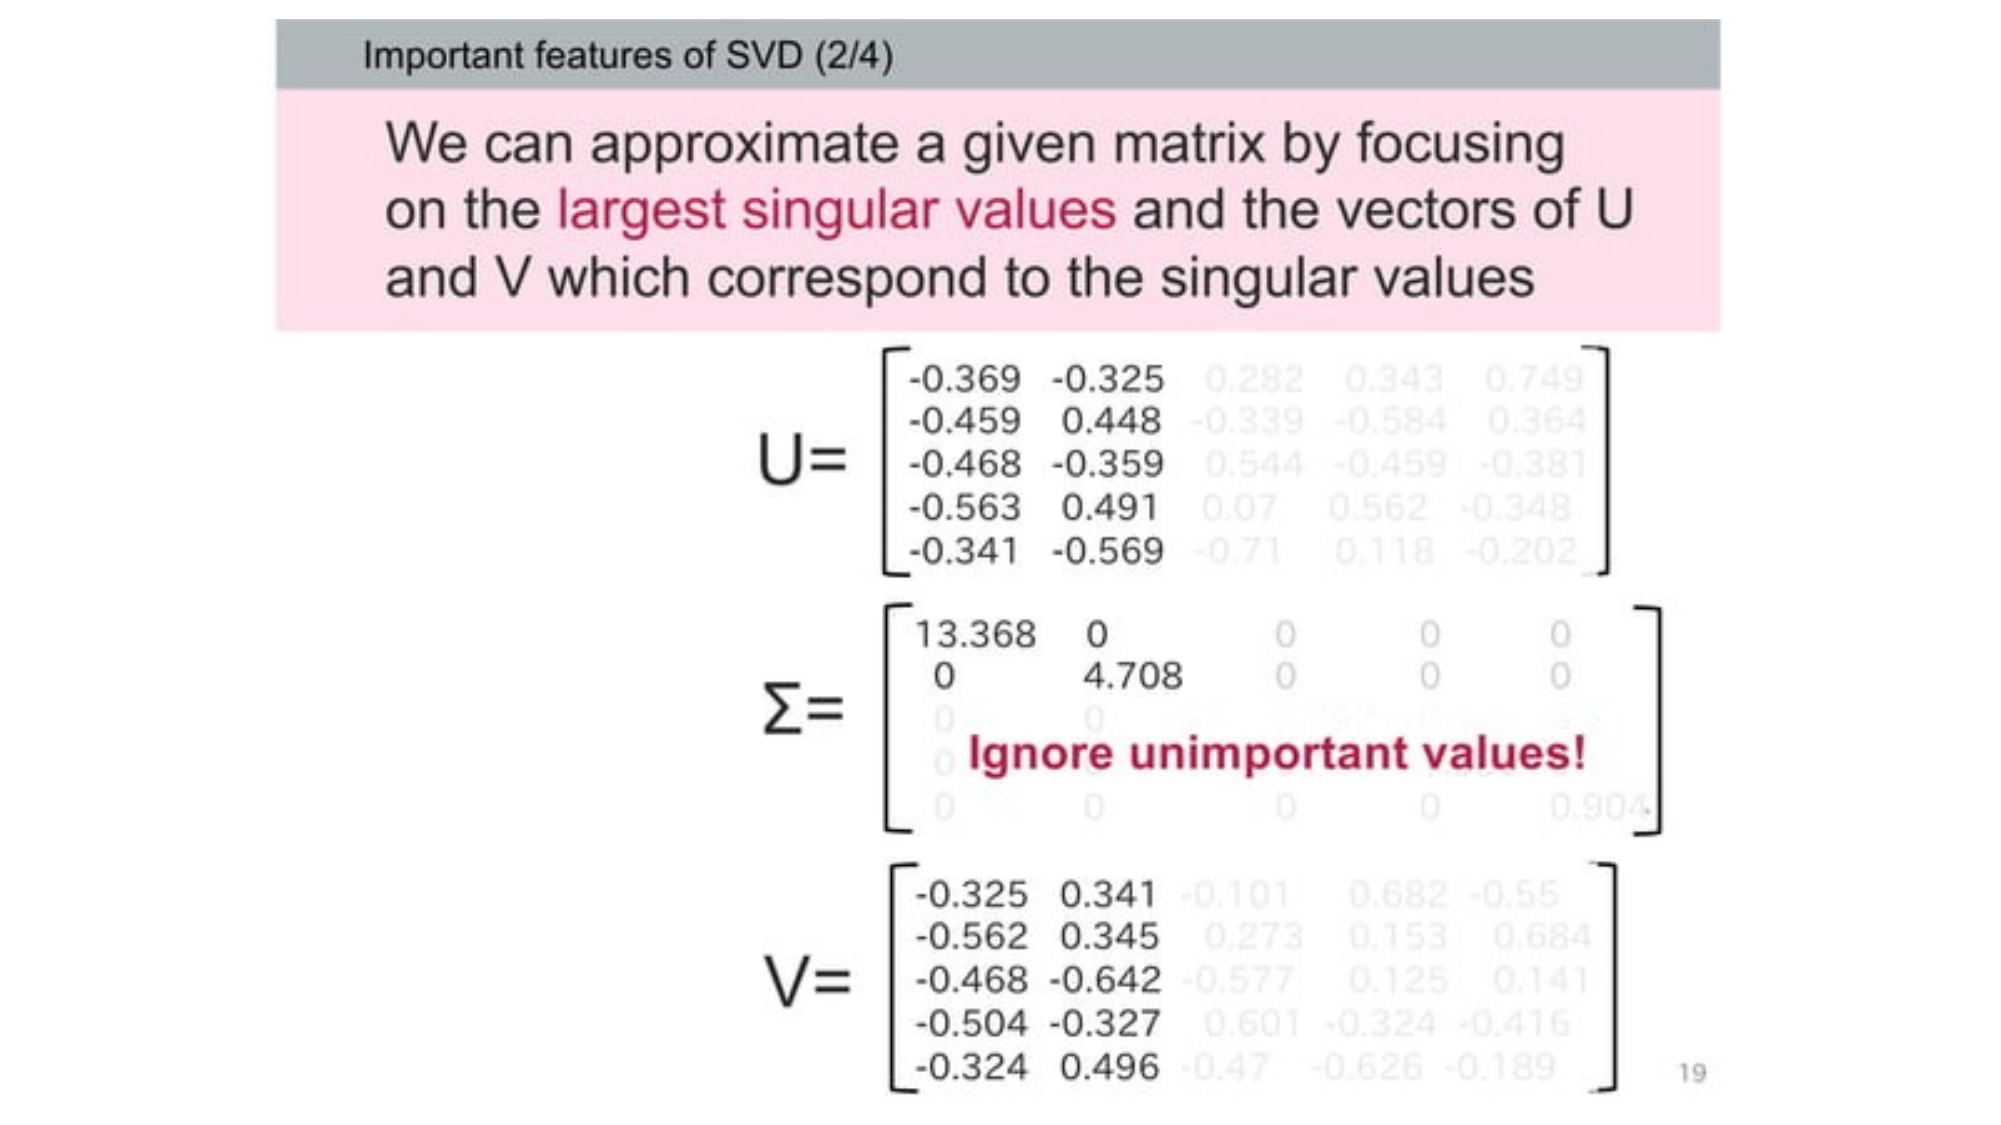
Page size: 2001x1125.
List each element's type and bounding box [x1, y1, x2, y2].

text_box [265, 19, 1724, 1102]
